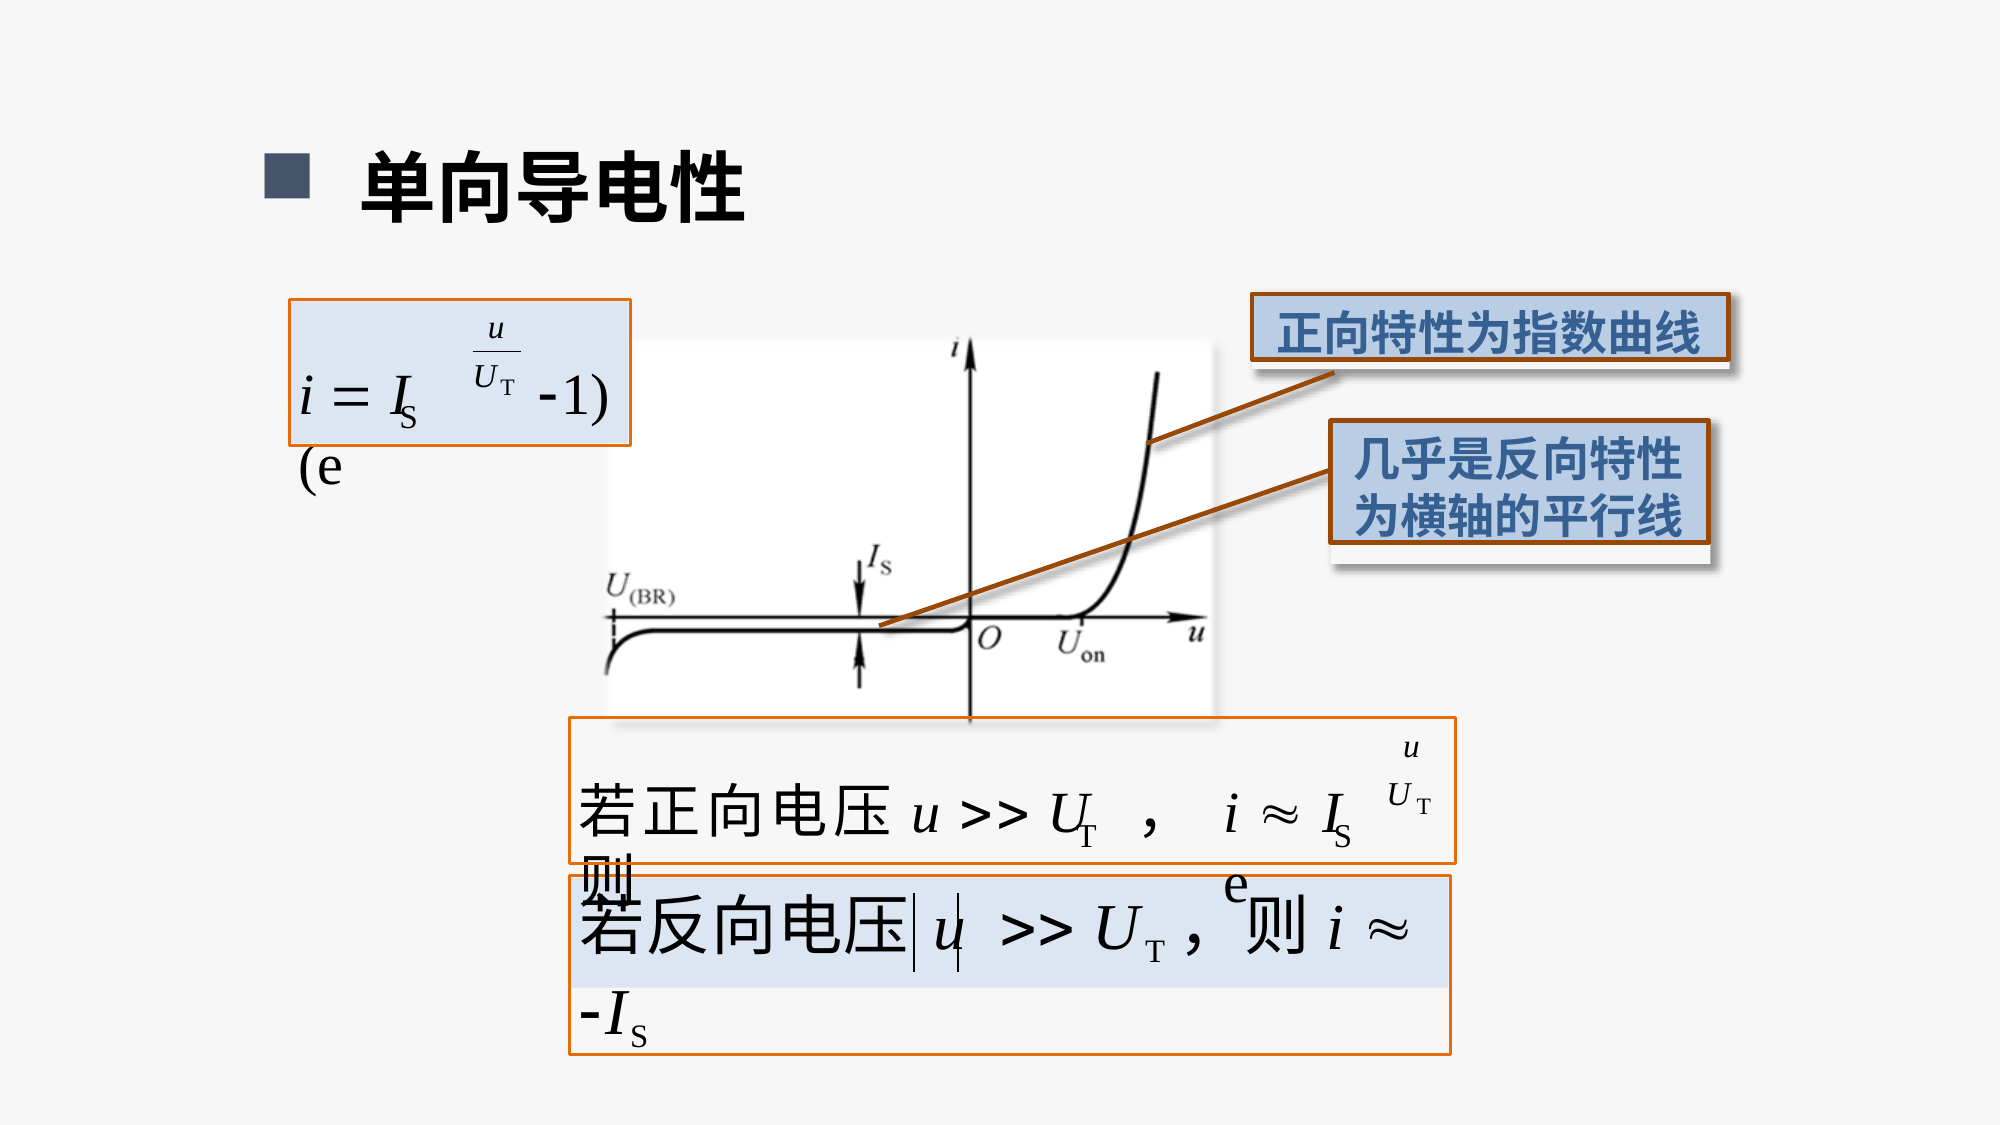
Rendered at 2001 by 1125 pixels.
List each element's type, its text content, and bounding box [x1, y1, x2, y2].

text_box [571, 877, 1449, 988]
text_box 单向导电性 [256, 136, 752, 233]
text_box i  I e [1227, 866, 1387, 877]
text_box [291, 464, 1458, 866]
text_box 若正向电压u  U ，则 [578, 866, 1227, 877]
text_box 若反向电压u  UT，则i  IS [569, 875, 1451, 1055]
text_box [872, 408, 1757, 647]
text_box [286, 281, 1775, 464]
